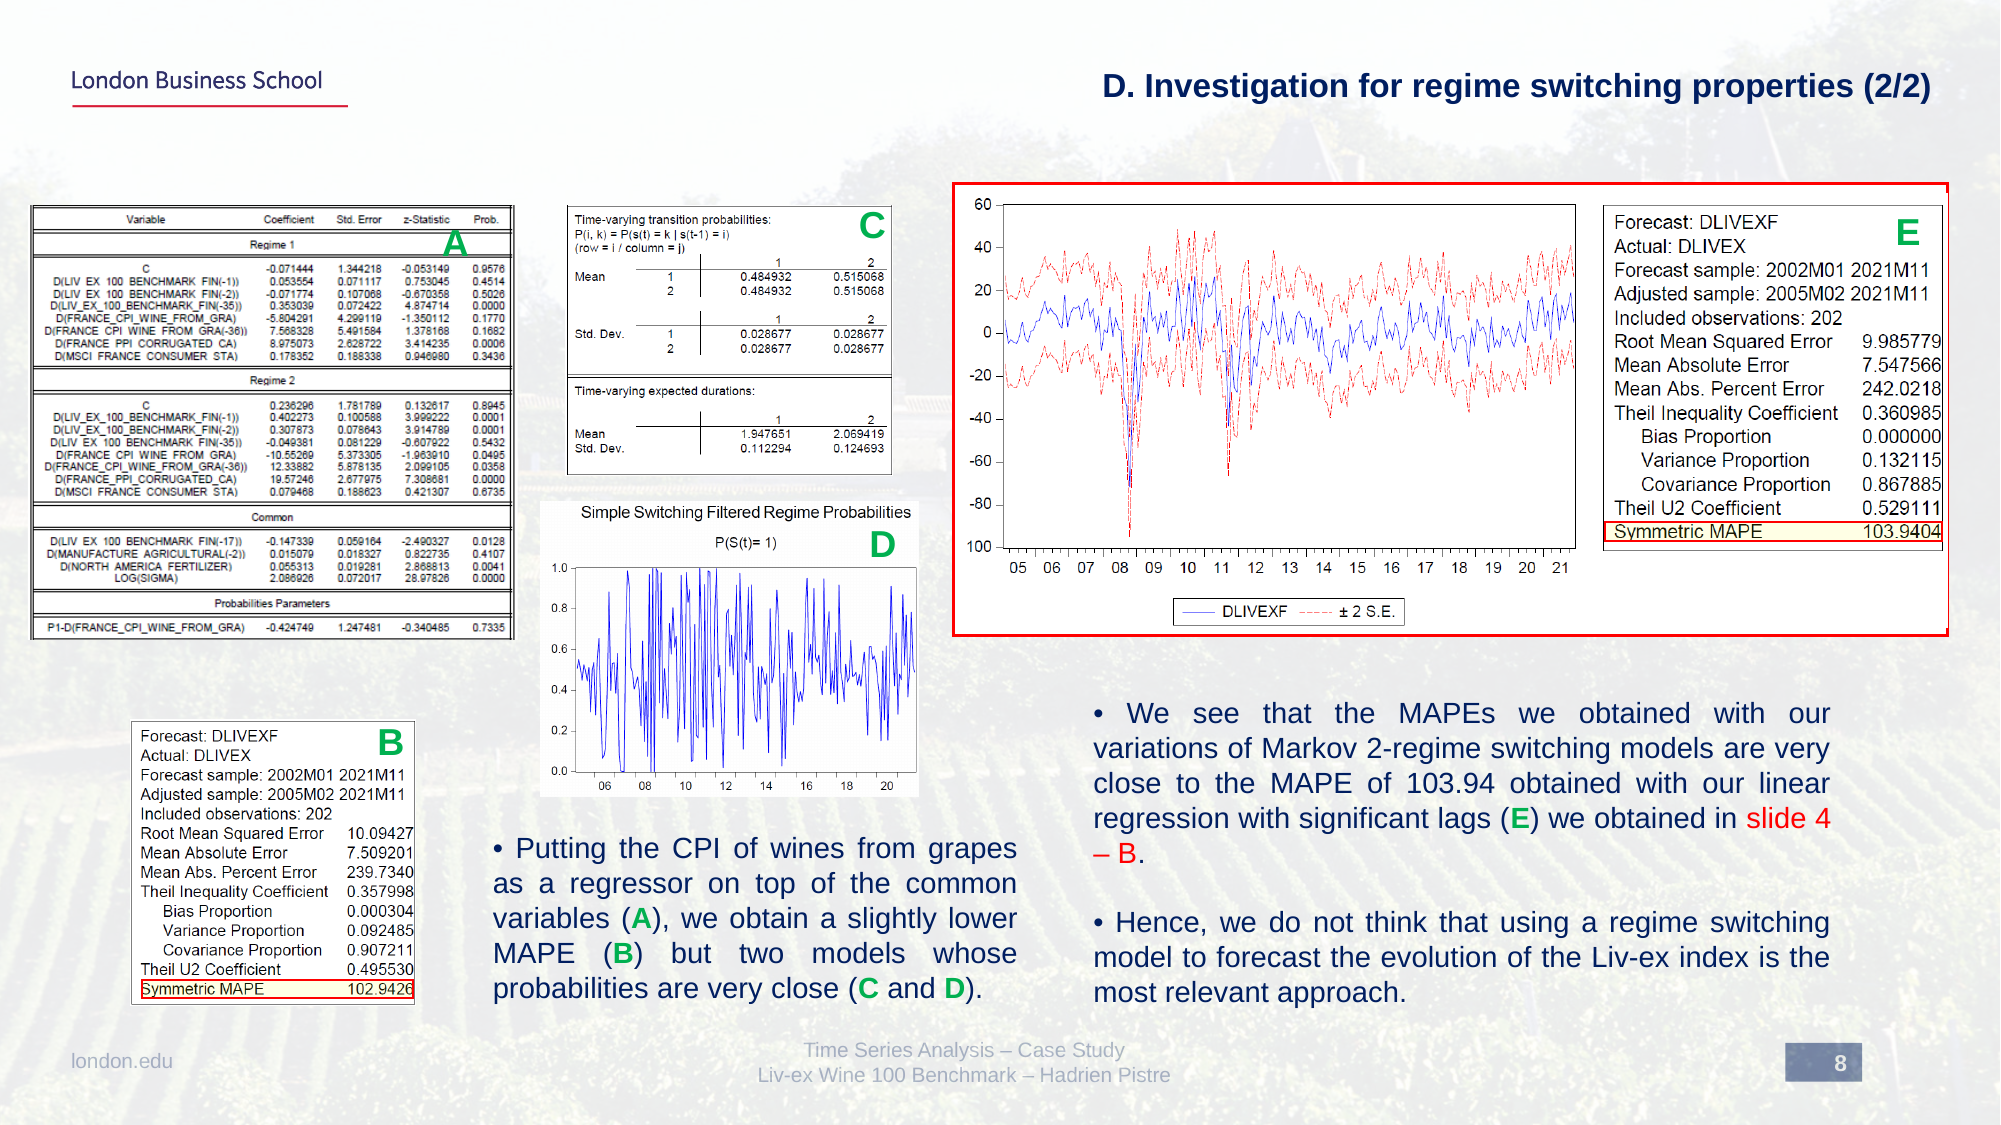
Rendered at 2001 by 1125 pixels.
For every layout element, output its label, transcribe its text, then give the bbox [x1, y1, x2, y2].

picture [0, 0, 2001, 1125]
text_box C [847, 189, 898, 259]
text_box B [365, 706, 417, 775]
text_box [952, 182, 1949, 637]
text_box D. Investigation for regime switching properties (2/2) [316, 60, 1933, 139]
text_box • Putting the CPI of wines from grapes as a regressor on top of the common variables (A), we obtain a slightly lower MAPE (B) but two models whose probabilities are very close (C and D). [481, 817, 1030, 1017]
text_box • We see that the MAPEs we obtained with our variations of Markov 2-regime switching models are very close to the MAPE of 103.94 obtained with our linear regression with significant lags (E) we obtained in slide 4 – B. • Hence, we do not think that using a regime switching model to forecast the evolution of the Liv-ex index is the most relevant approach. [1081, 682, 1844, 1021]
